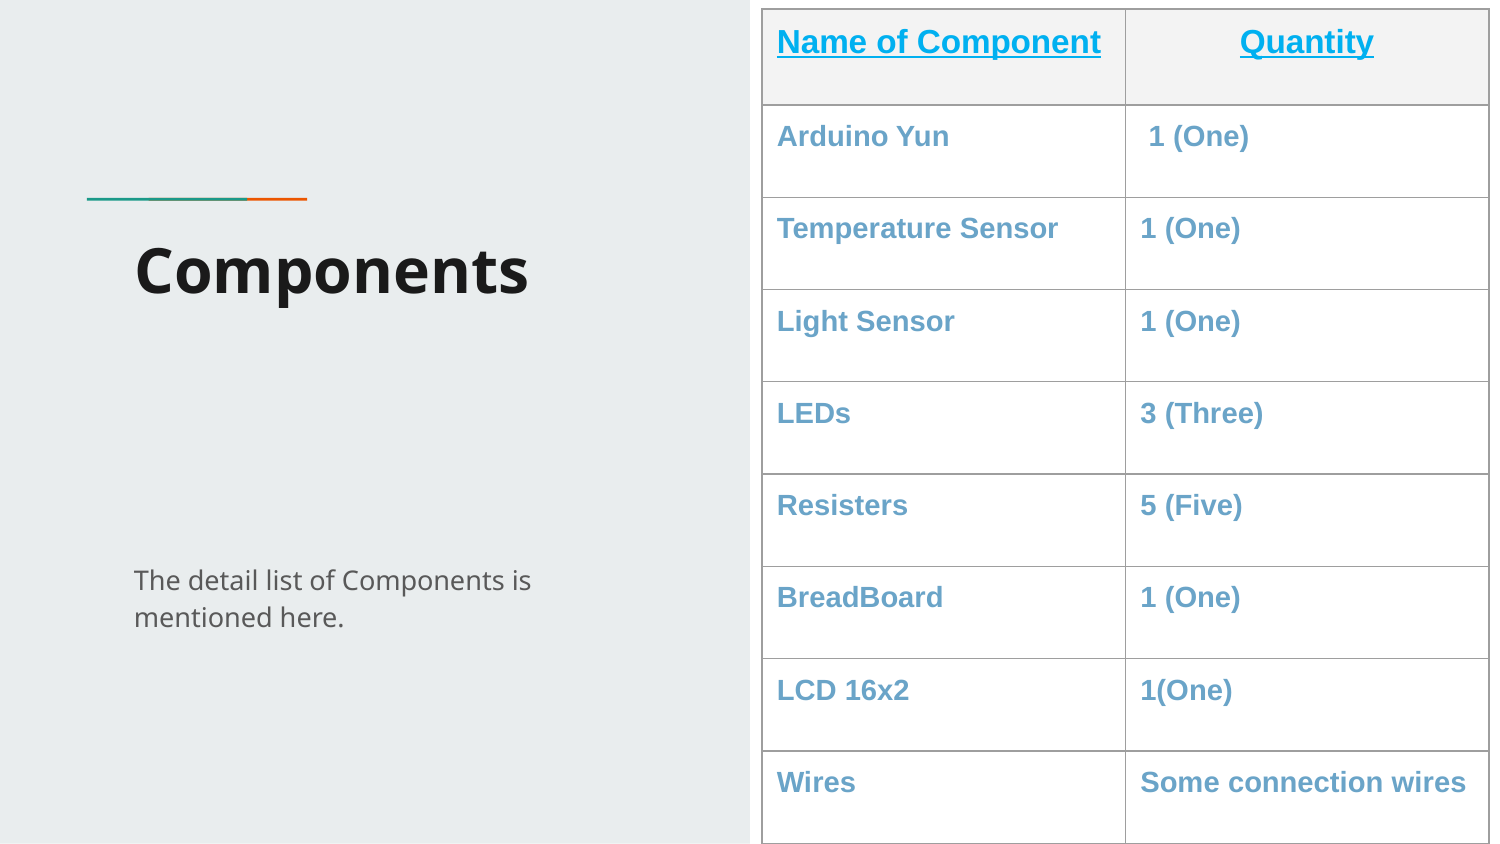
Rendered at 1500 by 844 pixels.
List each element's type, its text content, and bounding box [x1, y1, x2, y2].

table_cell BreadBoard [763, 567, 1125, 658]
table_cell Some connection wires [1126, 752, 1488, 843]
table_cell Wires [763, 752, 1125, 843]
subtitle The detail list of Components is mentioned here. [118, 543, 661, 669]
table_cell 1 (One) [1126, 567, 1488, 658]
title Components [119, 216, 662, 494]
table_cell 1 (One) [1126, 106, 1488, 197]
table_cell LEDs [763, 382, 1125, 473]
table_header Name of Component [763, 10, 1125, 104]
table_cell 5 (Five) [1126, 475, 1488, 566]
table_cell 3 (Three) [1126, 382, 1488, 473]
table_cell Temperature Sensor [763, 198, 1125, 289]
table_cell 1 (One) [1126, 198, 1488, 289]
table_cell Light Sensor [763, 290, 1125, 381]
table_header Quantity [1126, 10, 1488, 104]
table_cell Resisters [763, 475, 1125, 566]
table_cell LCD 16x2 [763, 659, 1125, 750]
table_cell 1(One) [1126, 659, 1488, 750]
table_cell 1 (One) [1126, 290, 1488, 381]
table_cell Arduino Yun [763, 106, 1125, 197]
